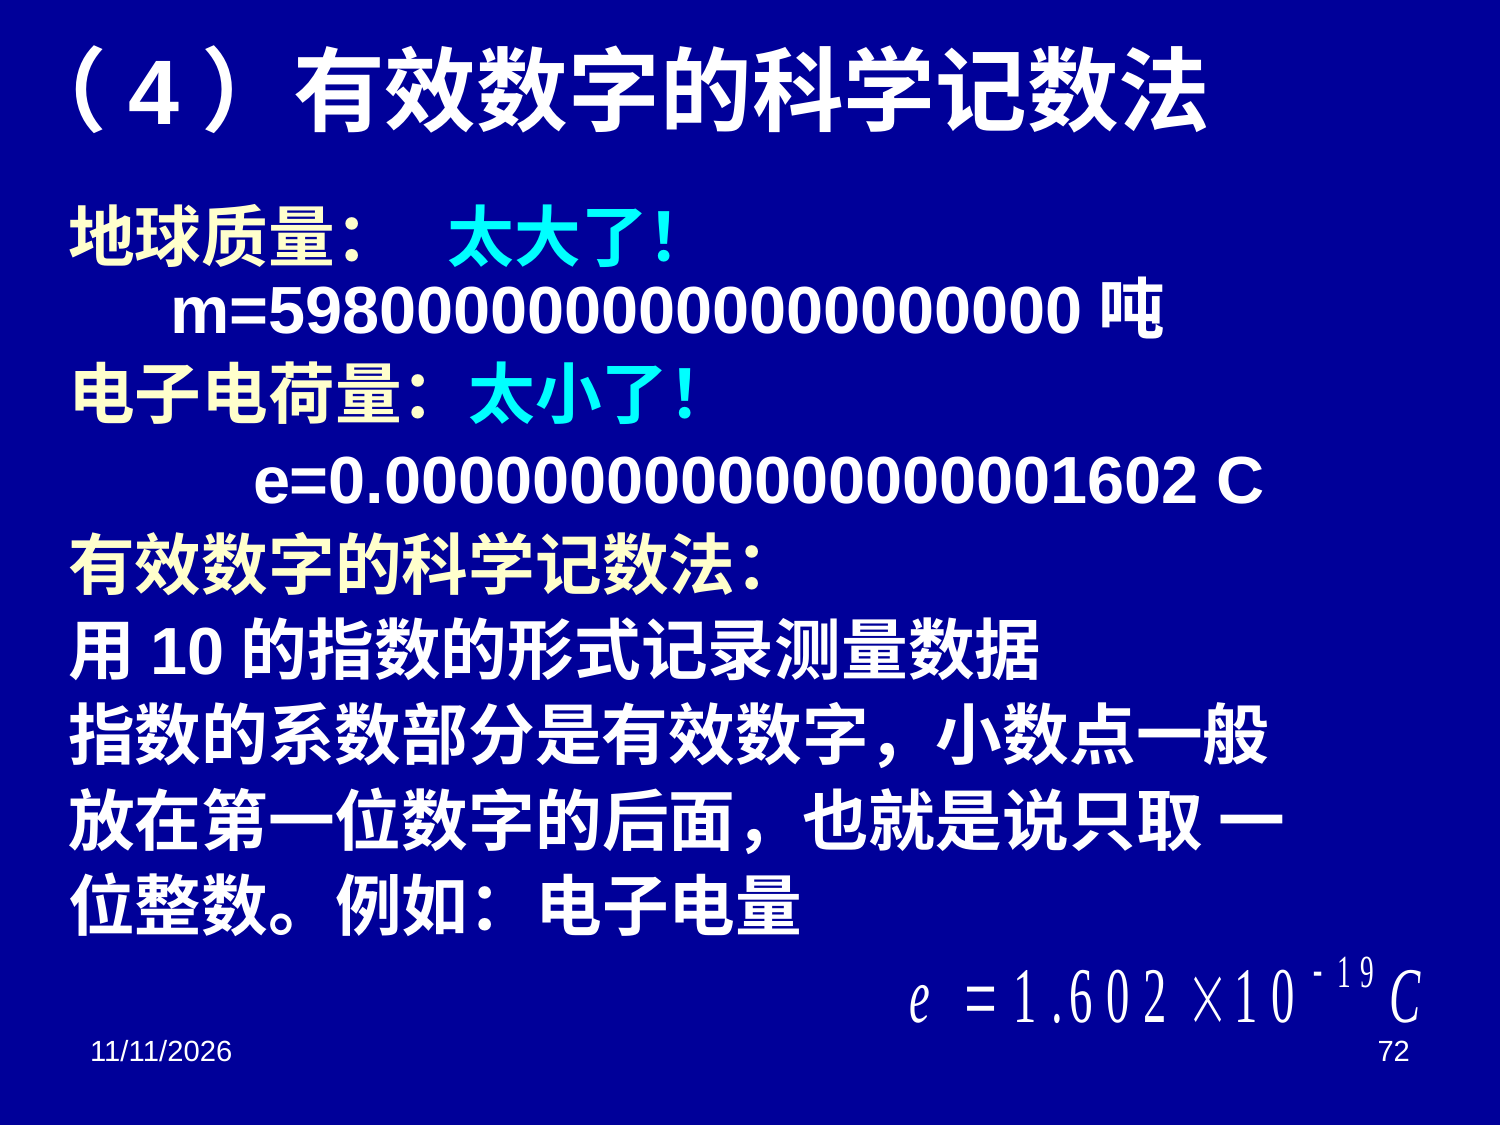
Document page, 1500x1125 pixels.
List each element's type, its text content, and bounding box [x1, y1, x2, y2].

title （4）有效数字的科学记数法 [0, 24, 1388, 150]
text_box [899, 937, 1451, 1038]
list 地球质量： 太大了！ m=5980000000000000000000吨 电子电荷量：太小了！ e=0.0000000000000000001602 C 有效数字的科学记数法： 用10的指数的形式记录测量数据 指数的系数部分是有效数字，小数点一般 放在第一位数字的后面，也就是说只取 一 位整数。例如：电子电量 [53, 196, 1466, 1109]
